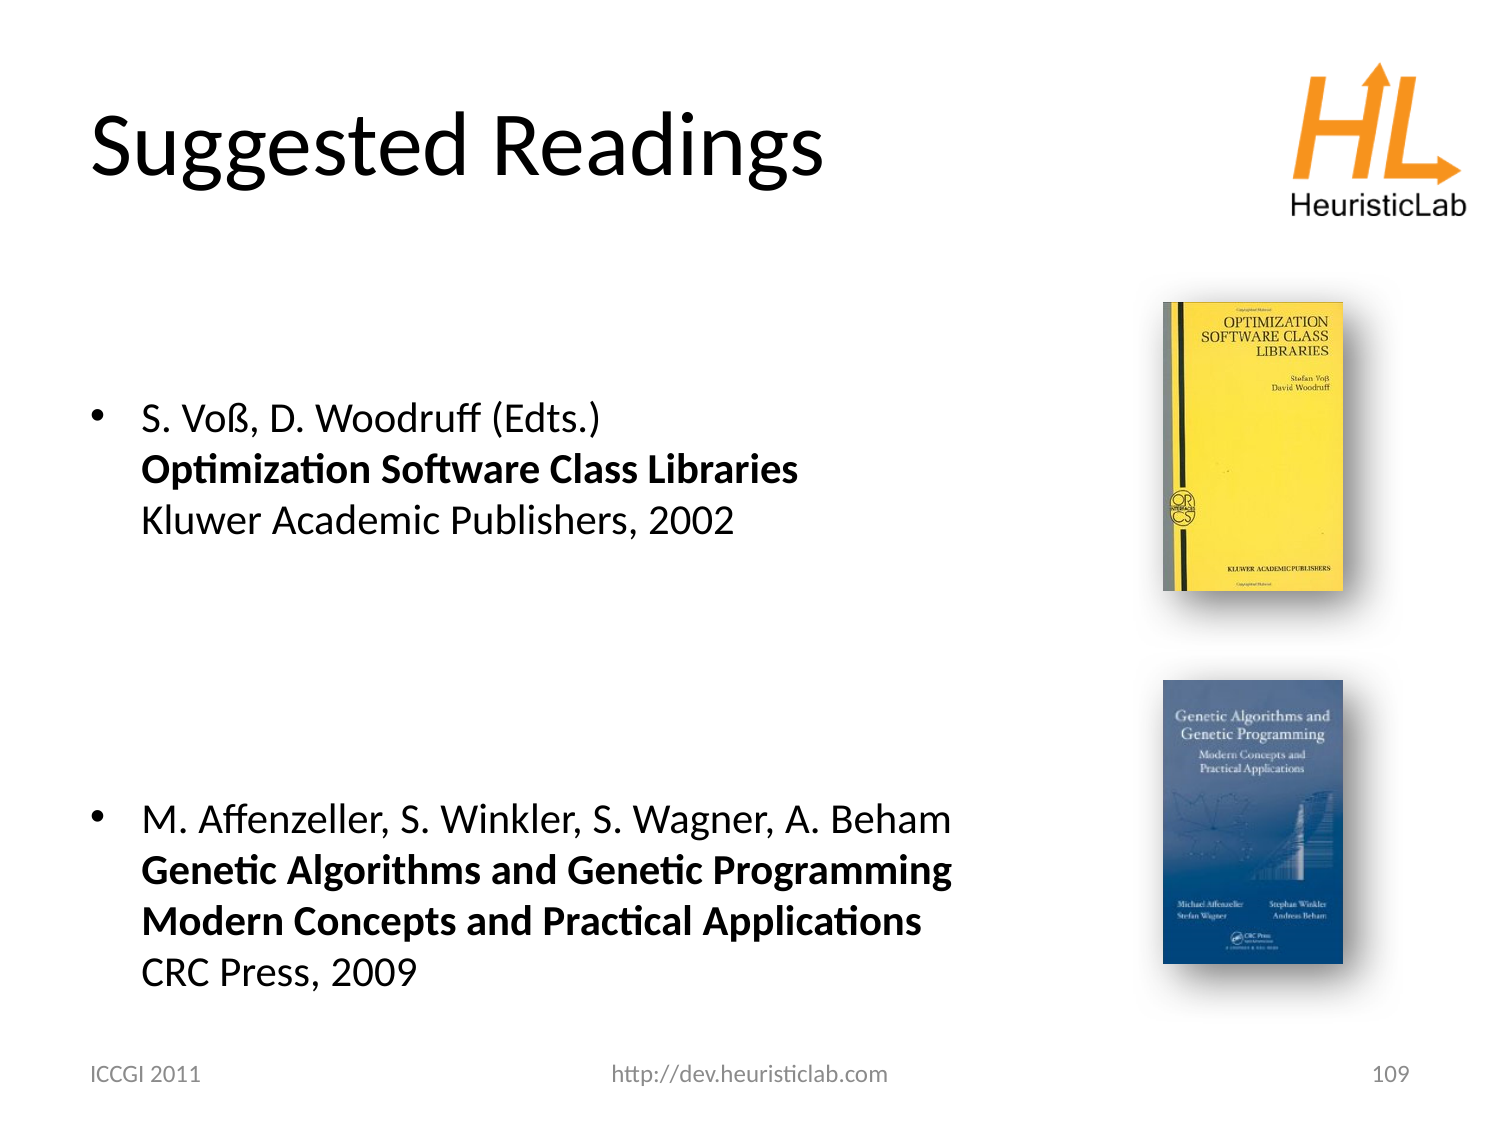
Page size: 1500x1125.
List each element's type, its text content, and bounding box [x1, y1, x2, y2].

slide_number 109 [1074, 1042, 1425, 1103]
list S. Voß, D. Woodruff (Edts.) Optimization Software Class Libraries Kluwer Academic Publishers, 2002 M. Affenzeller, S. Winkler, S. Wagner, A. Beham Genetic Algorithms and Genetic Programming Modern Concepts and Practical Applications CRC Press, 2009 [75, 262, 1425, 1005]
picture [1163, 680, 1344, 964]
footer http://dev.heuristiclab.com [512, 1042, 988, 1103]
slide_number ICCGI 2011 [75, 1042, 425, 1103]
picture [1162, 302, 1344, 592]
title Suggested Readings [75, 45, 1282, 233]
picture [1281, 27, 1474, 244]
